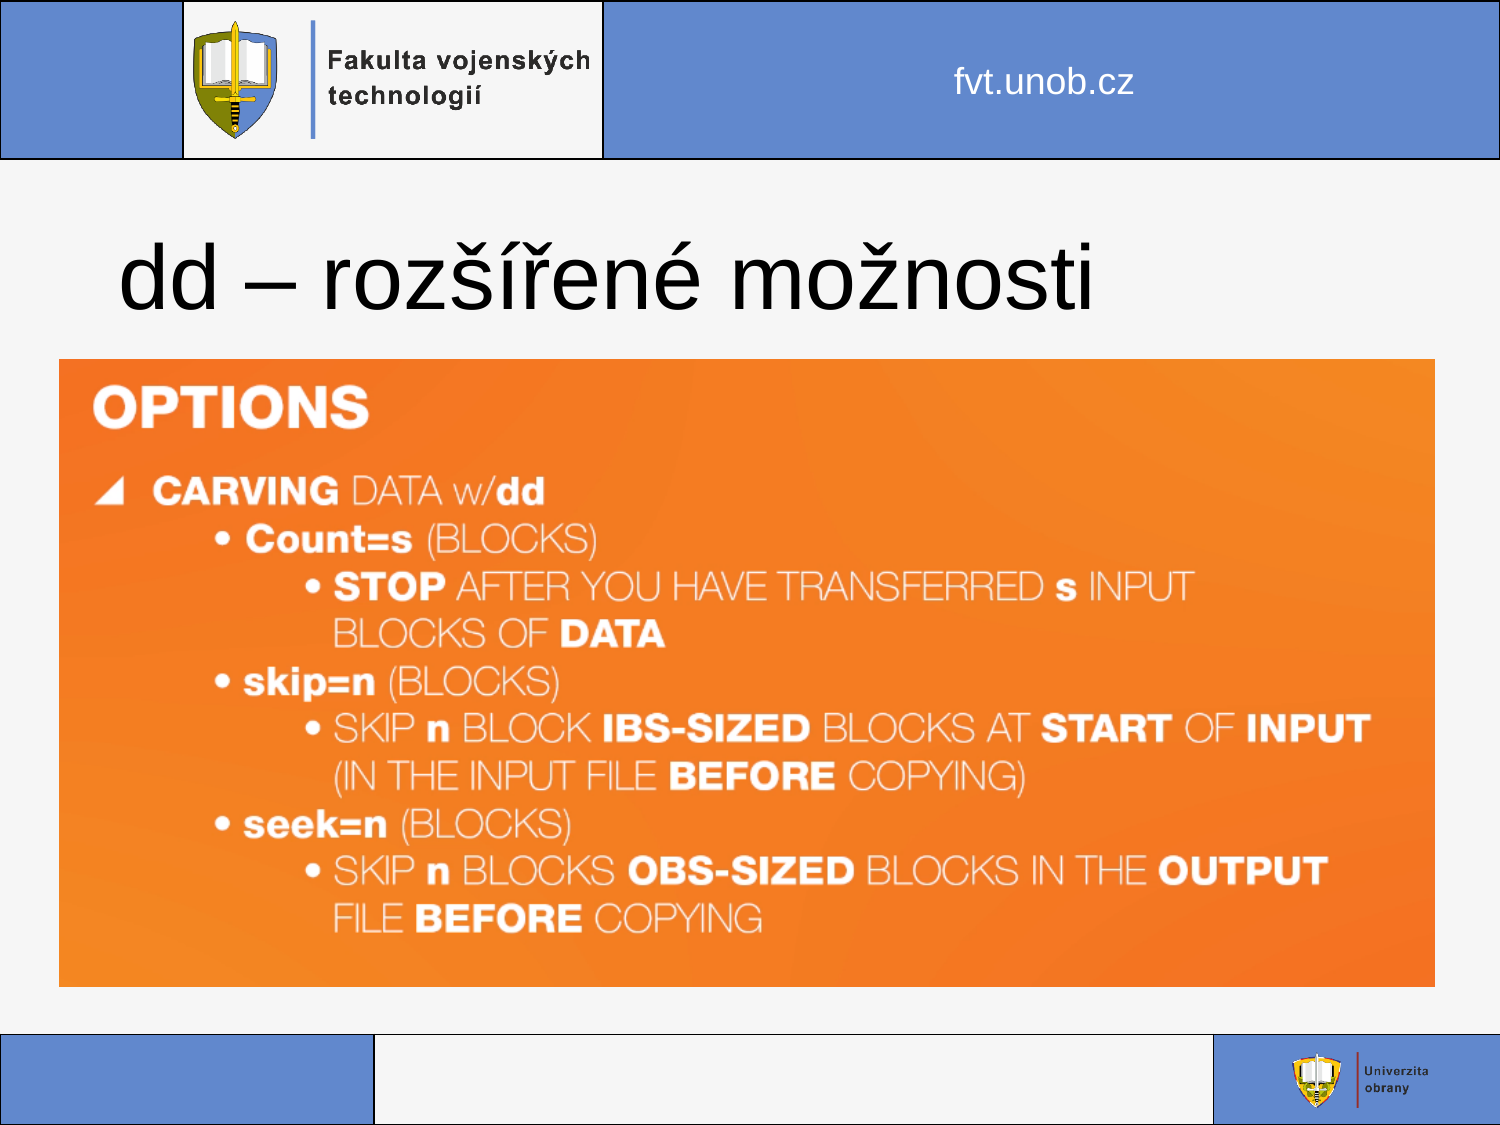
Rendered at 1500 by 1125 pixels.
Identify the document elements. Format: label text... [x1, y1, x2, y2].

title dd – rozšířené možnosti [103, 171, 1397, 359]
picture [59, 359, 1435, 987]
picture [193, 20, 589, 139]
picture [1292, 1052, 1428, 1108]
